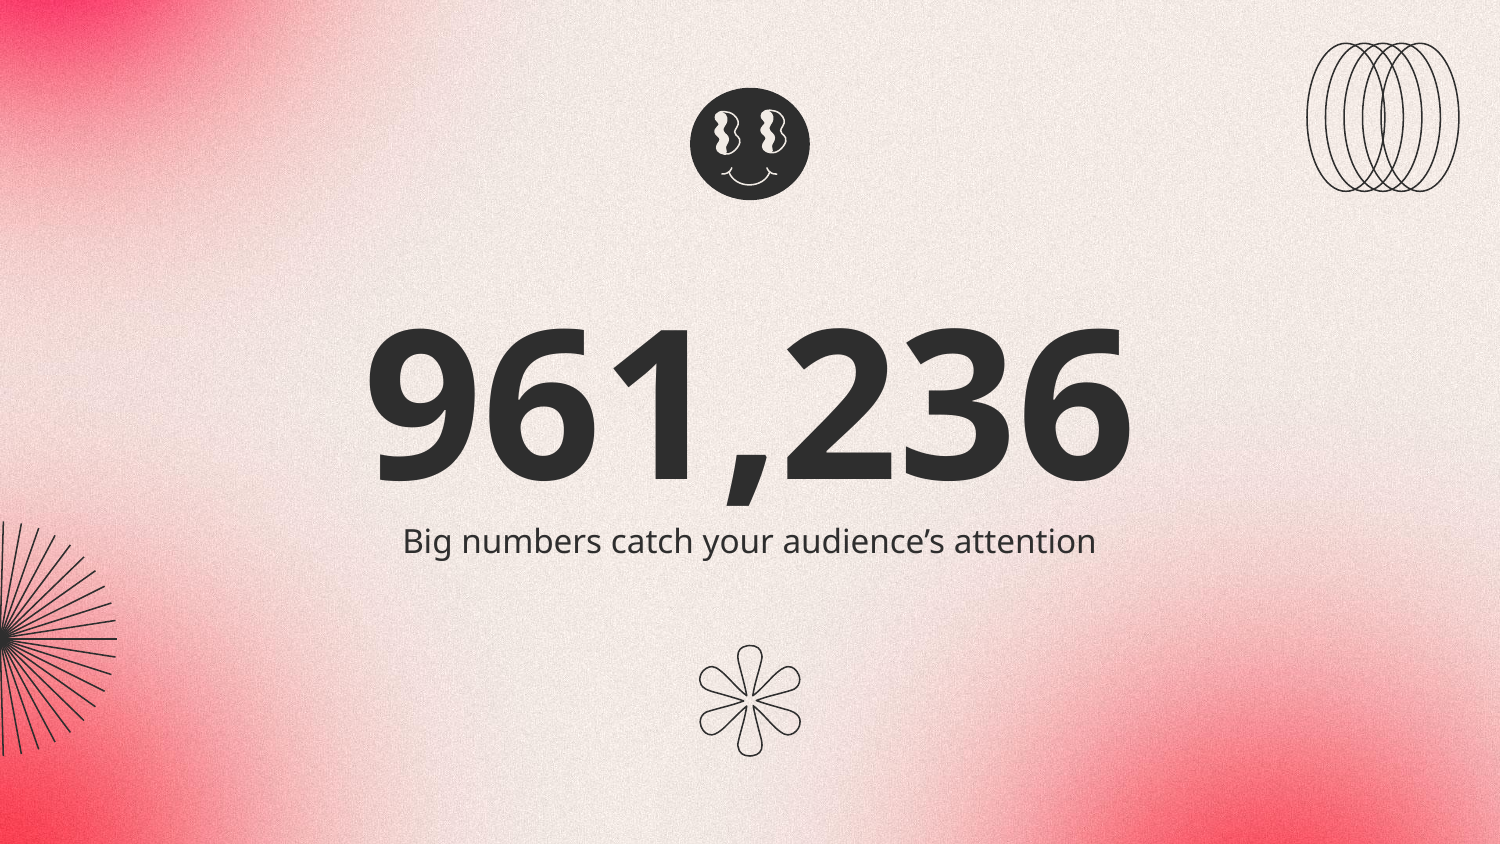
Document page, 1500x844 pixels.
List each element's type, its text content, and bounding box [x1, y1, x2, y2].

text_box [1306, 43, 1460, 192]
text_box [699, 645, 801, 757]
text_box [690, 88, 810, 200]
list Big numbers catch your audience’s attention [299, 499, 1201, 569]
title 961,236 [185, 275, 1315, 536]
picture [0, 0, 1500, 844]
